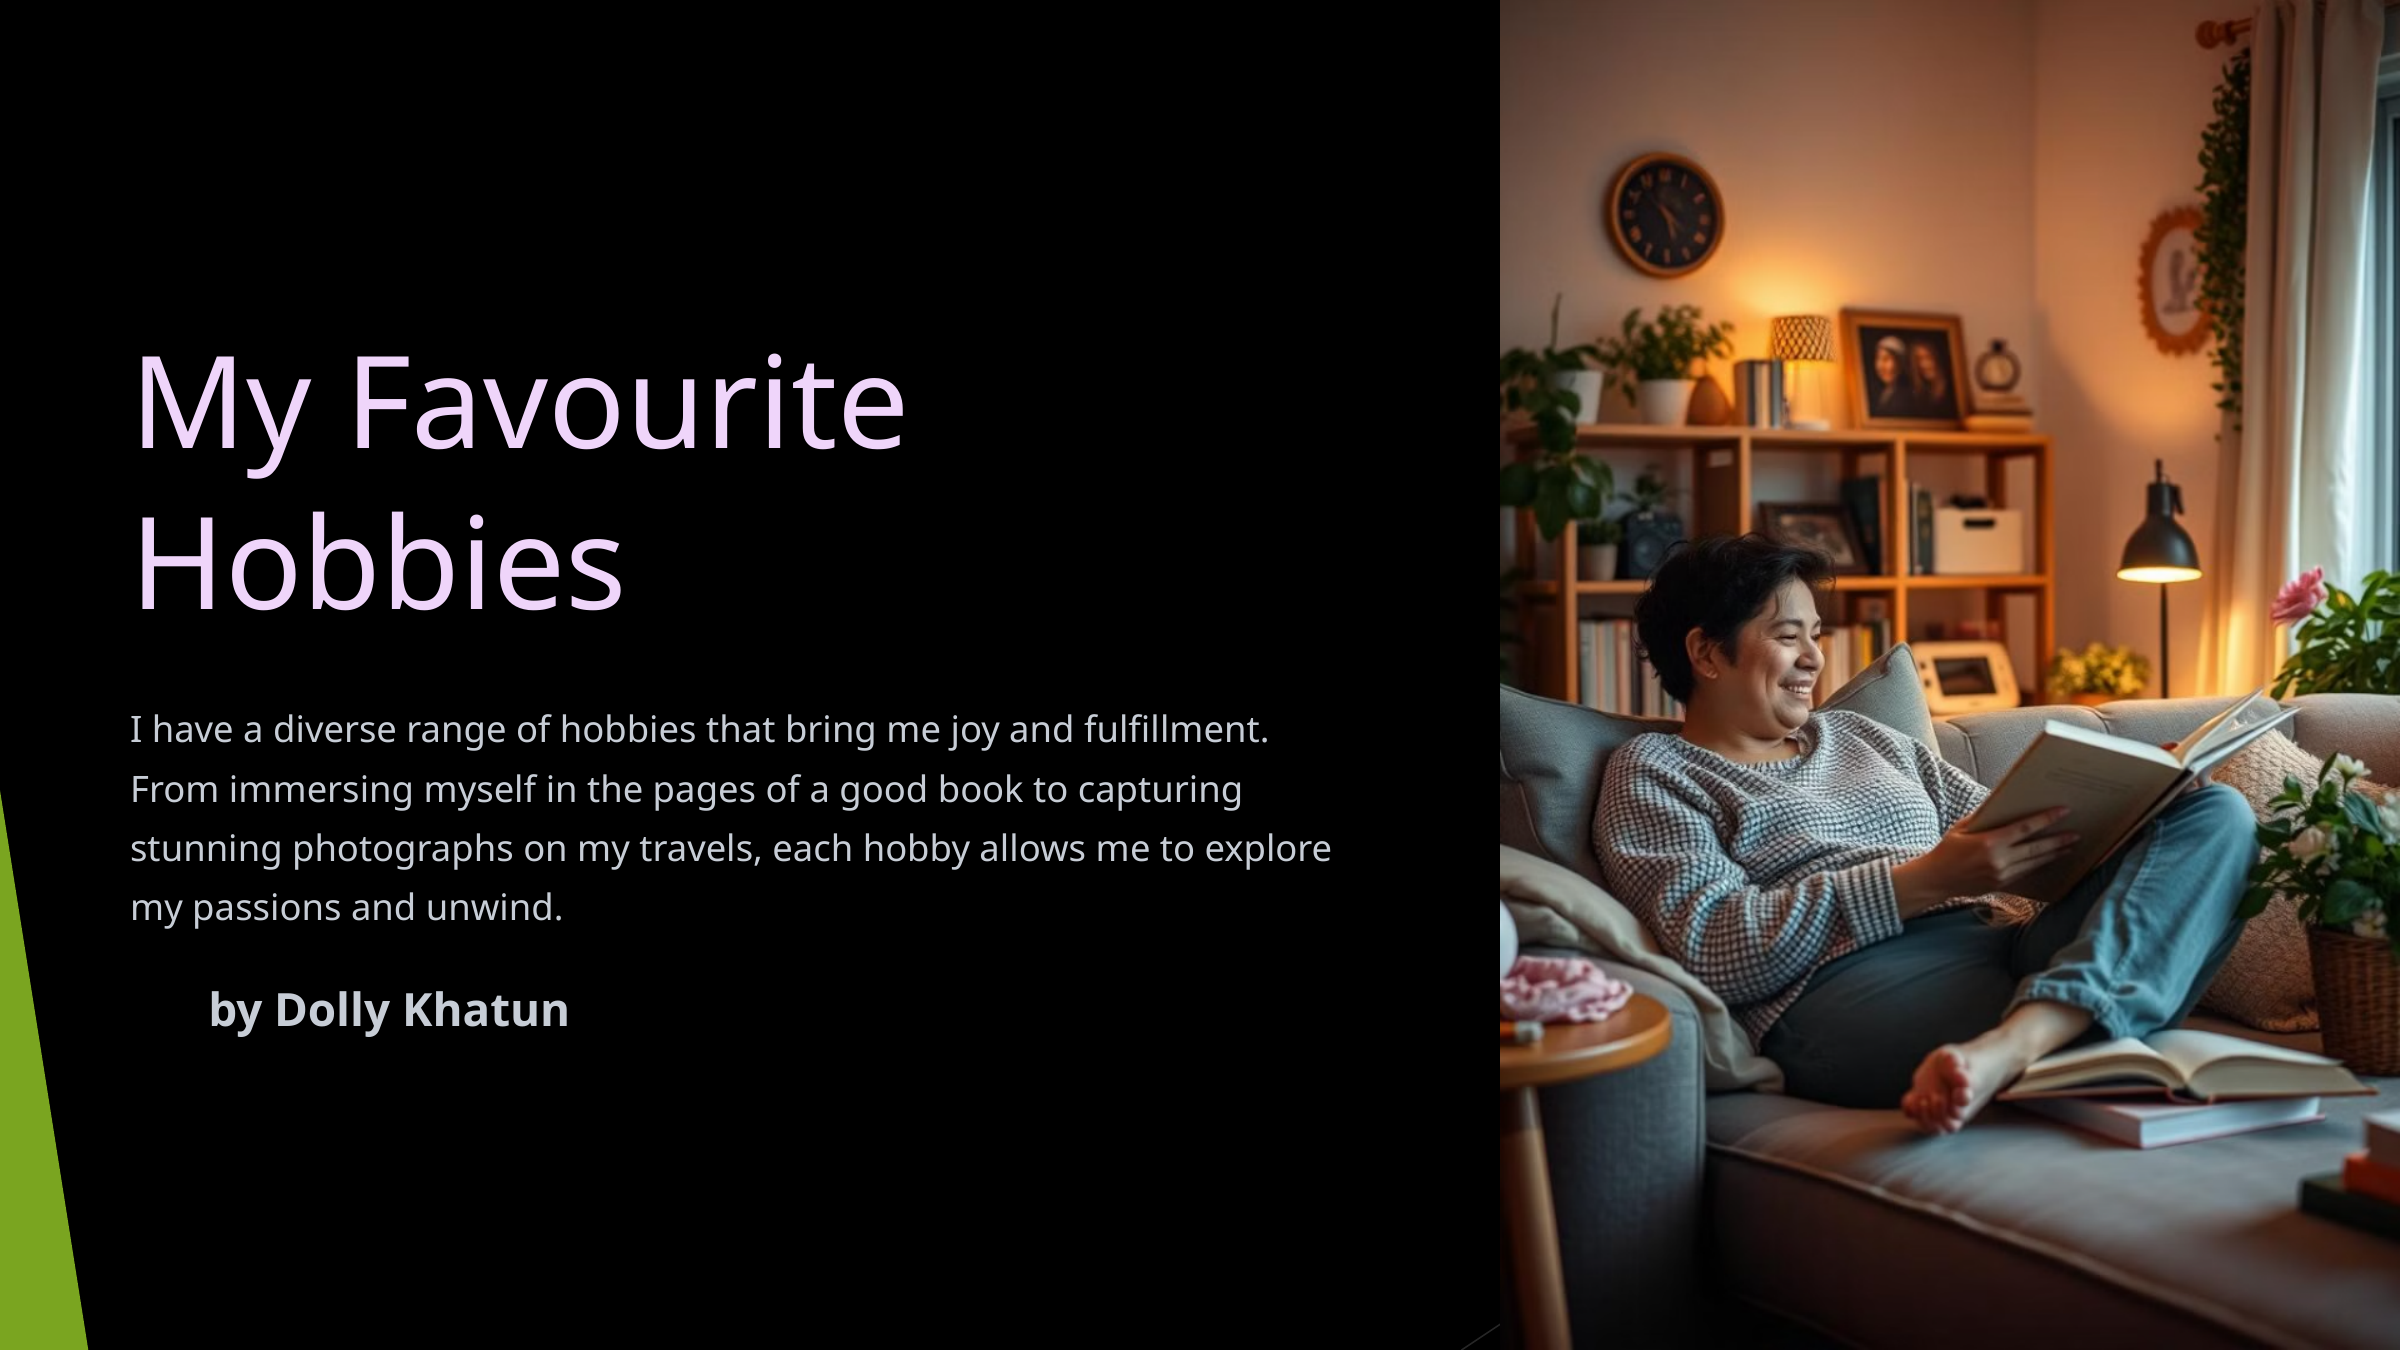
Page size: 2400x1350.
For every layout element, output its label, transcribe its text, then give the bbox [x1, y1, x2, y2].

text_box by Dolly Khatun [208, 970, 541, 1036]
text_box My Favourite Hobbies [130, 314, 1370, 635]
picture [1499, 0, 2400, 1350]
text_box I have a diverse range of hobbies that bring me joy and fulfillment. From immersing myself in the pages of a good book to capturing stunning photographs on my travels, each hobby allows me to explore my passions and unwind. [130, 690, 1370, 929]
